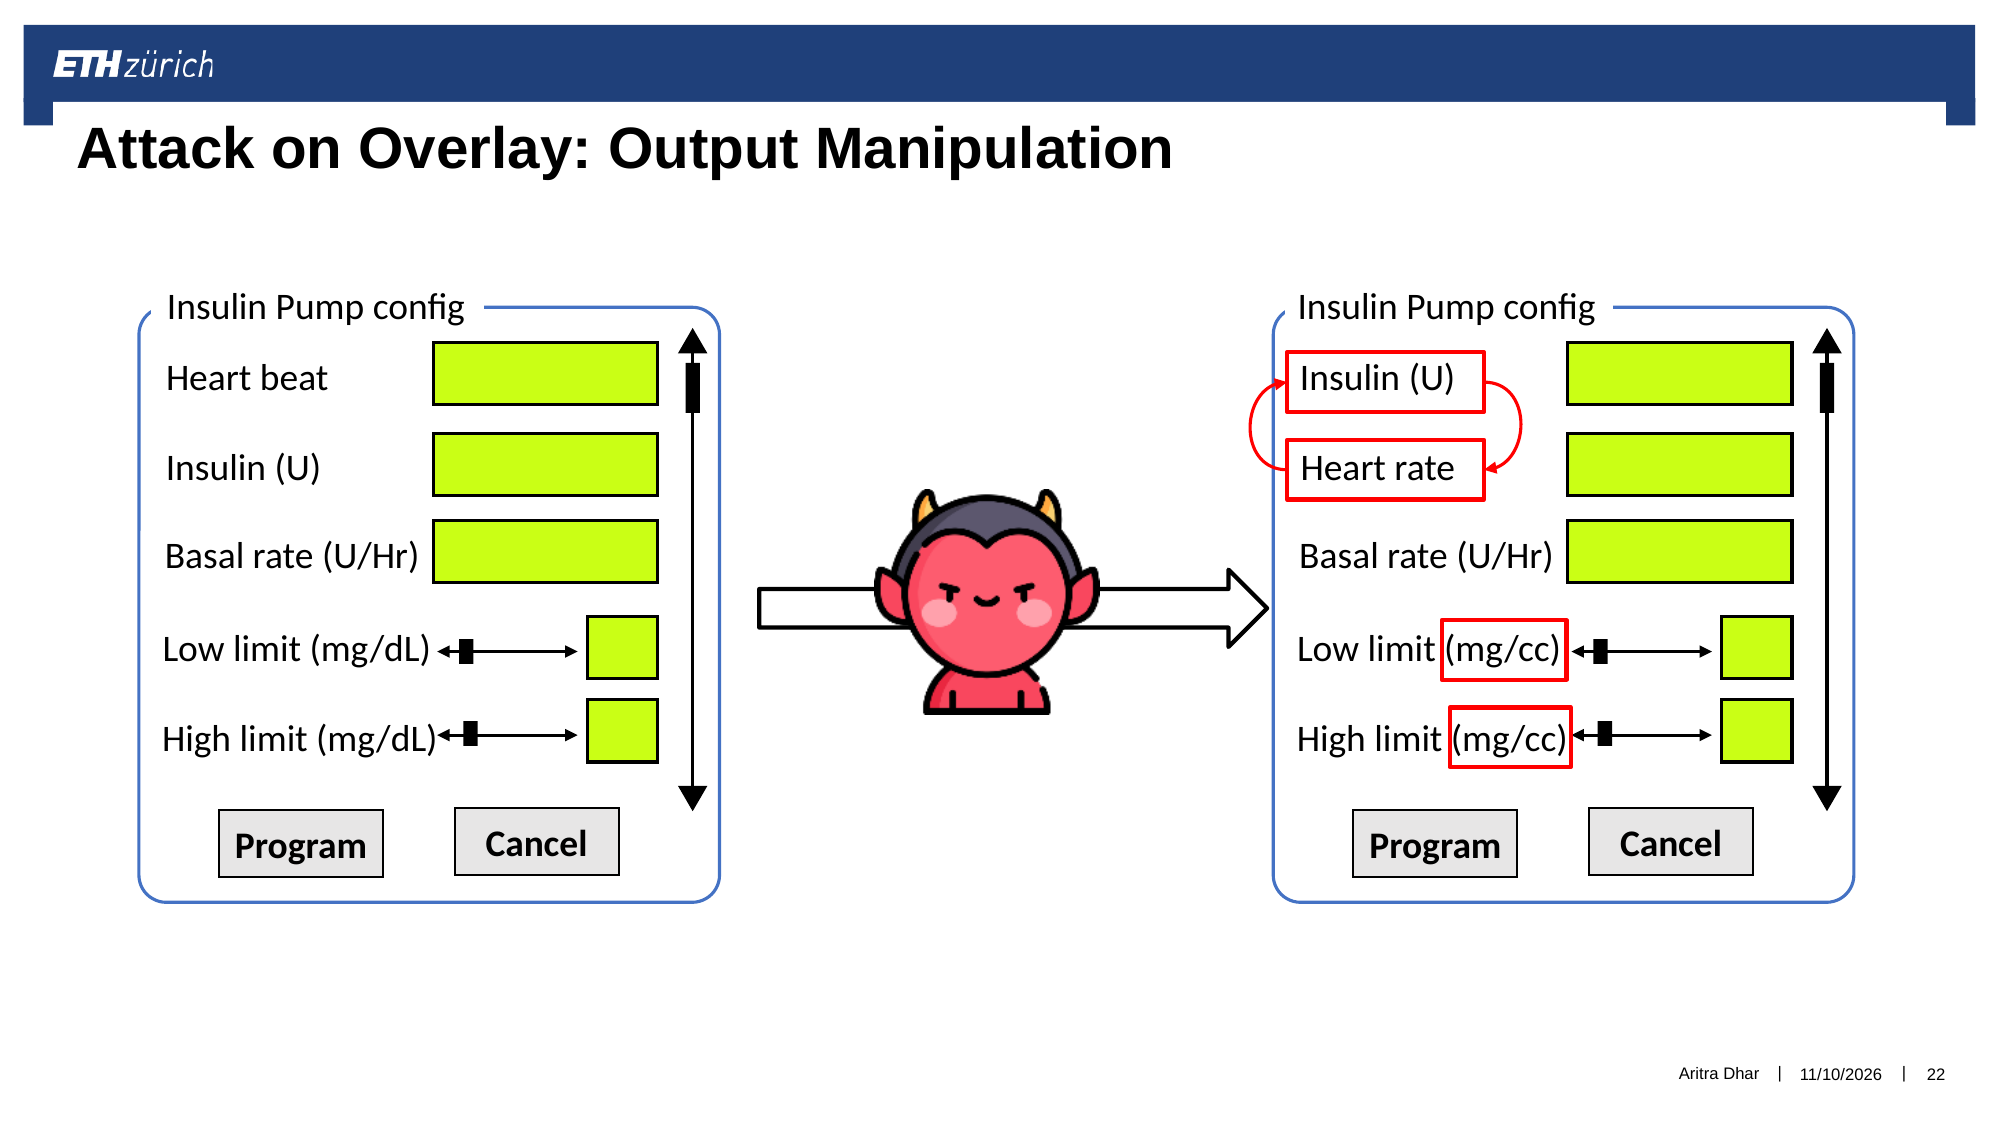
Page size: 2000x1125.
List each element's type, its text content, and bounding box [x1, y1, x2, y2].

picture [873, 488, 1100, 715]
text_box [1286, 381, 1290, 470]
title Attack on Overlay: Output Manipulation [53, 101, 1946, 262]
footer Aritra Dhar [999, 1034, 1760, 1111]
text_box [1273, 274, 1855, 903]
text_box [757, 586, 868, 630]
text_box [138, 274, 720, 903]
slide_number 22 [1906, 1034, 1966, 1112]
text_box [1483, 381, 1487, 470]
text_box [1105, 567, 1267, 649]
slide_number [1790, 1034, 1892, 1112]
